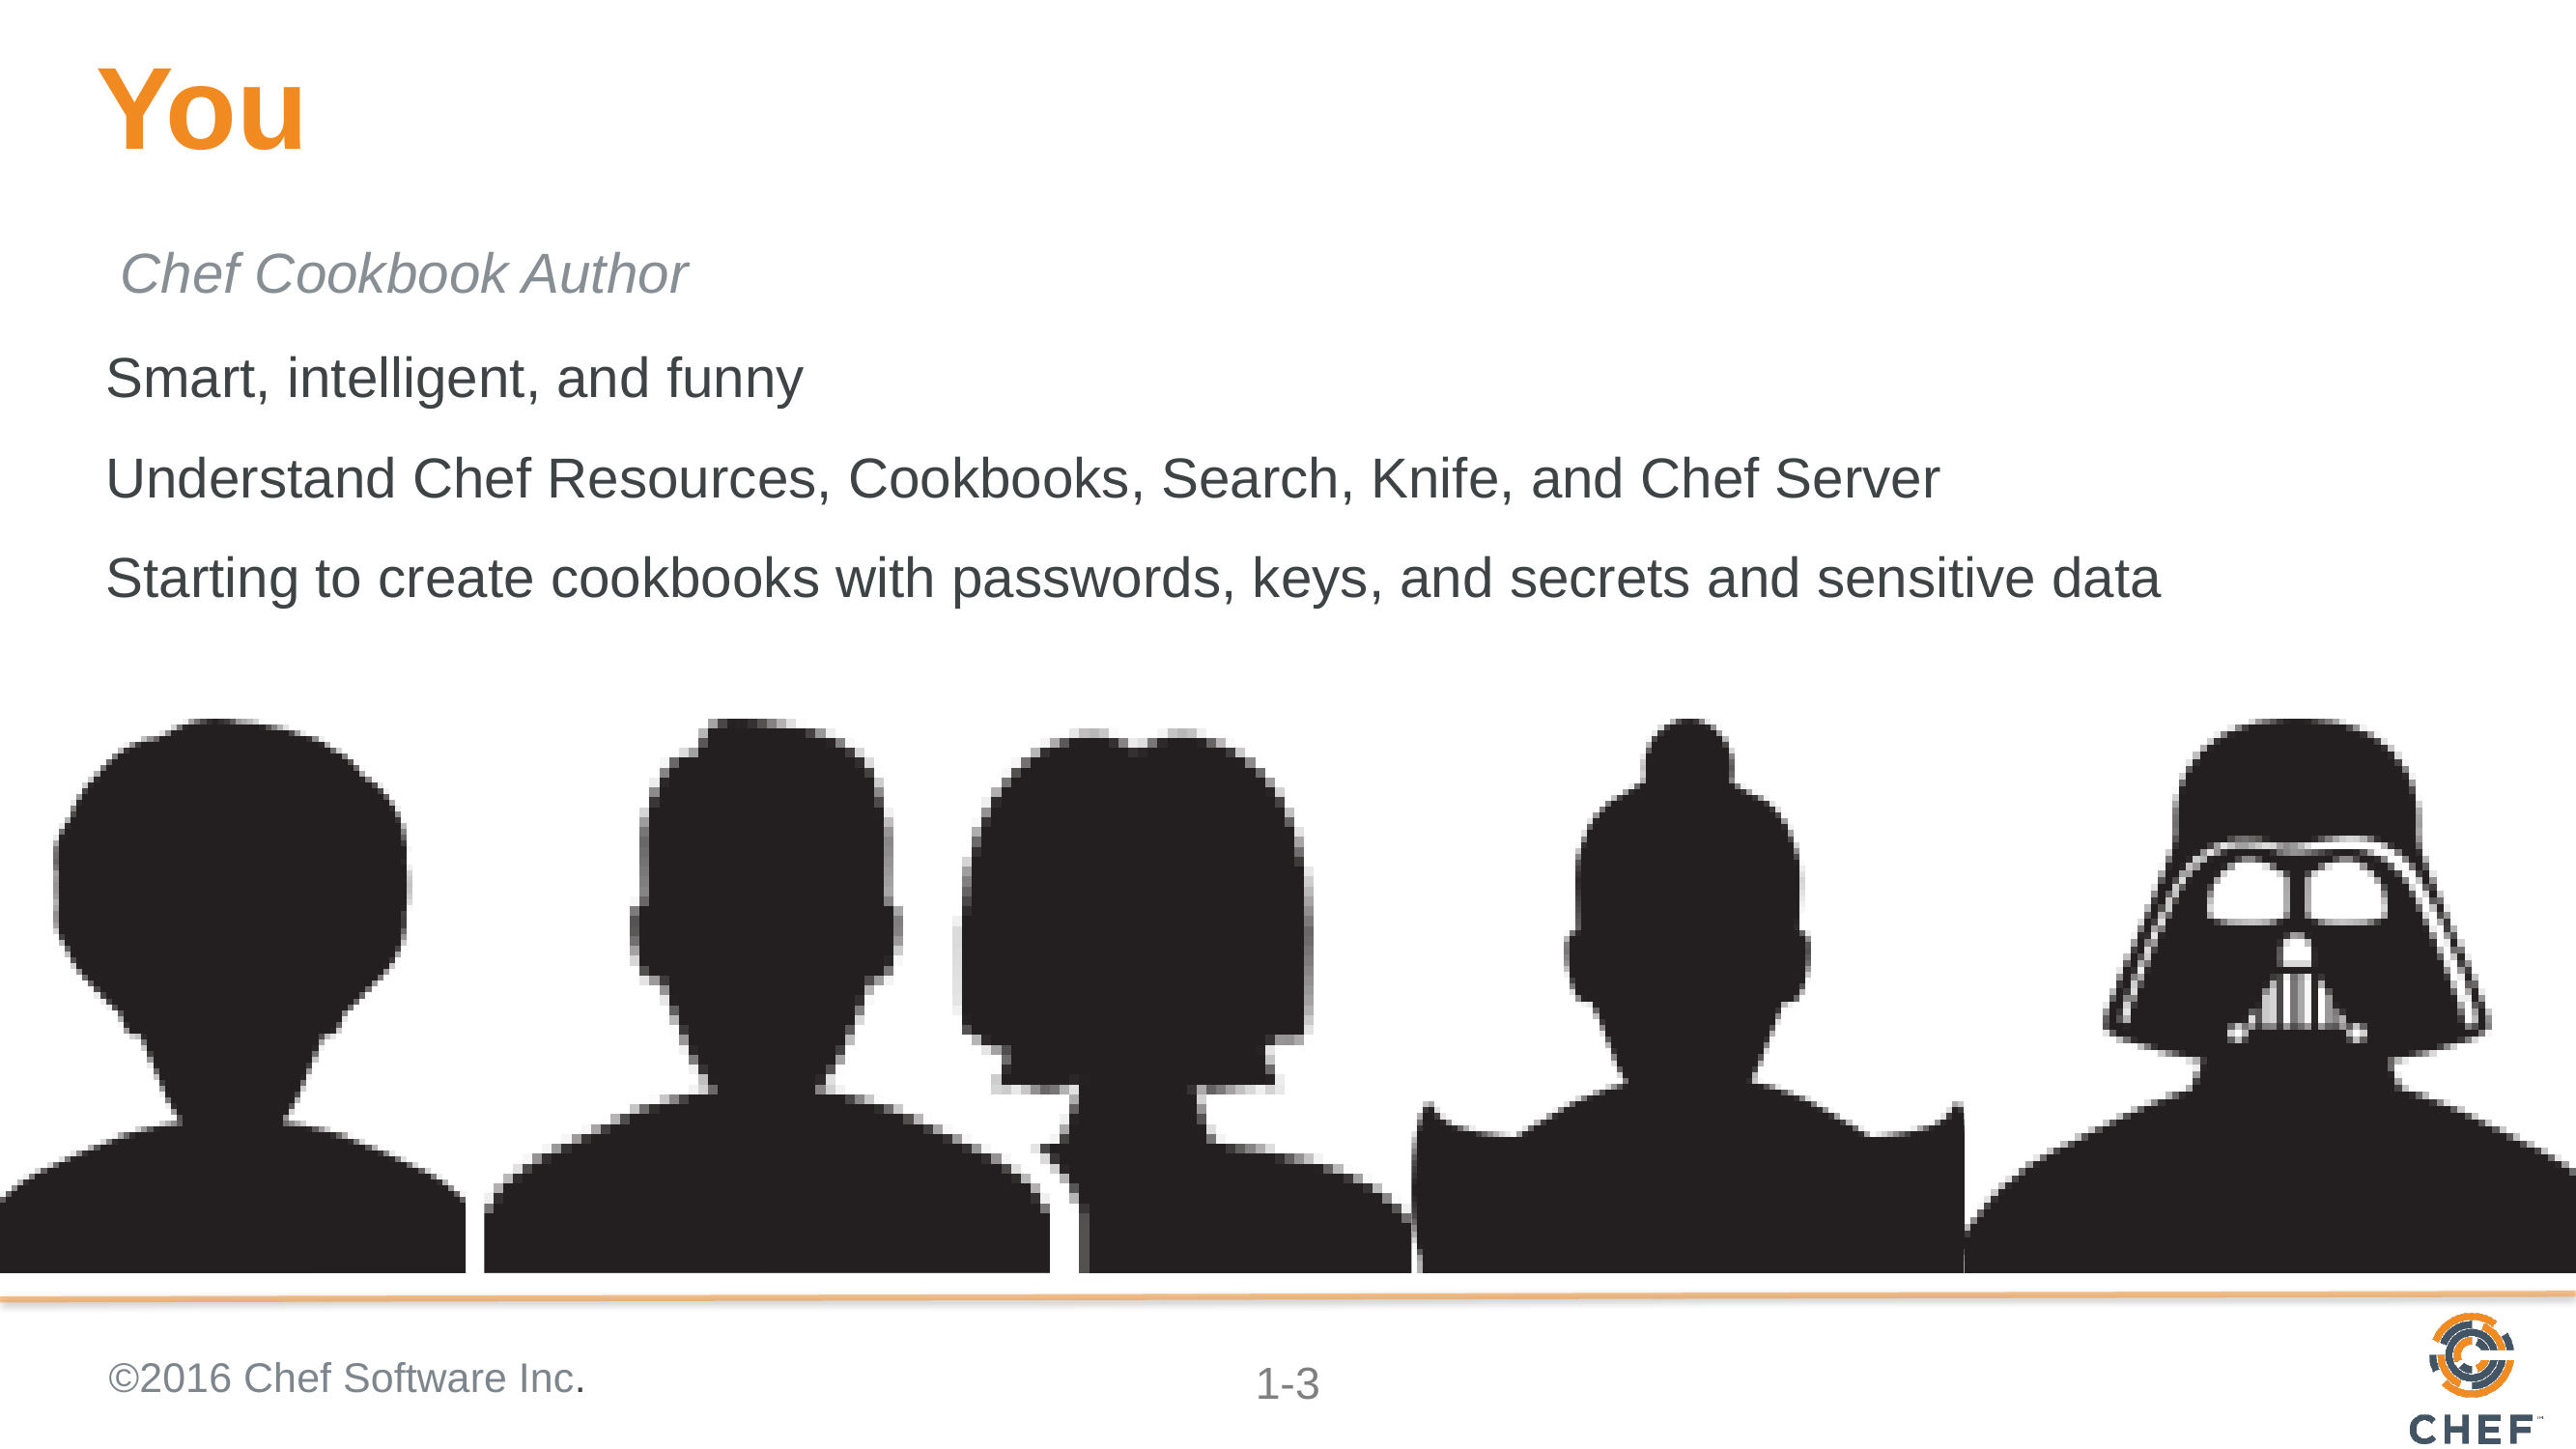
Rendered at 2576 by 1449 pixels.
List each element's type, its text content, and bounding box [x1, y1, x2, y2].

picture [0, 719, 467, 1273]
picture [484, 718, 2576, 1274]
title You [96, 48, 2463, 180]
list Smart, intelligent, and funny Understand Chef Resources, Cookbooks, Search, Knife, and Chef Server Starting to create cookbooks with passwords, keys, and secrets and sensitive data [105, 341, 2432, 677]
picture [2399, 1297, 2551, 1449]
text_box Chef Cookbook Author [105, 222, 1229, 342]
